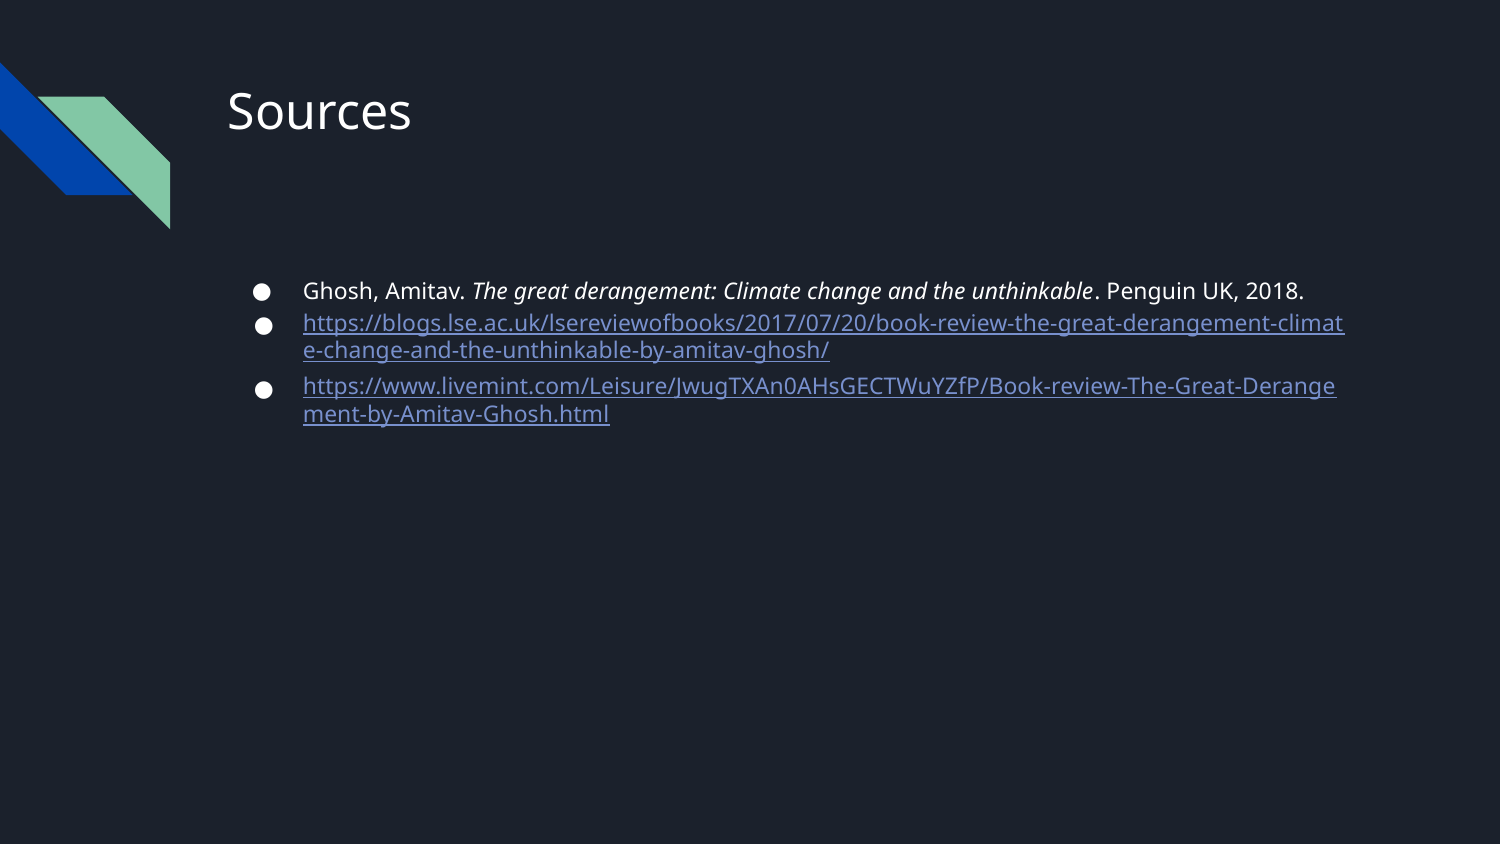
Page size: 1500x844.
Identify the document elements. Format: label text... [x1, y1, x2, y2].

title Sources [212, 64, 1368, 215]
list Ghosh, Amitav. The great derangement: Climate change and the unthinkable. Penguin UK, 2018. https://blogs.lse.ac.uk/lsereviewofbooks/2017/07/20/book-review-the-great-derangement-climate-change-and-the-unthinkable-by-amitav-ghosh/ https://www.livemint.com/Leisure/JwugTXAn0AHsGECTWuYZfP/Book-review-The-Great-Derangement-by-Amitav-Ghosh.html [212, 257, 1368, 735]
